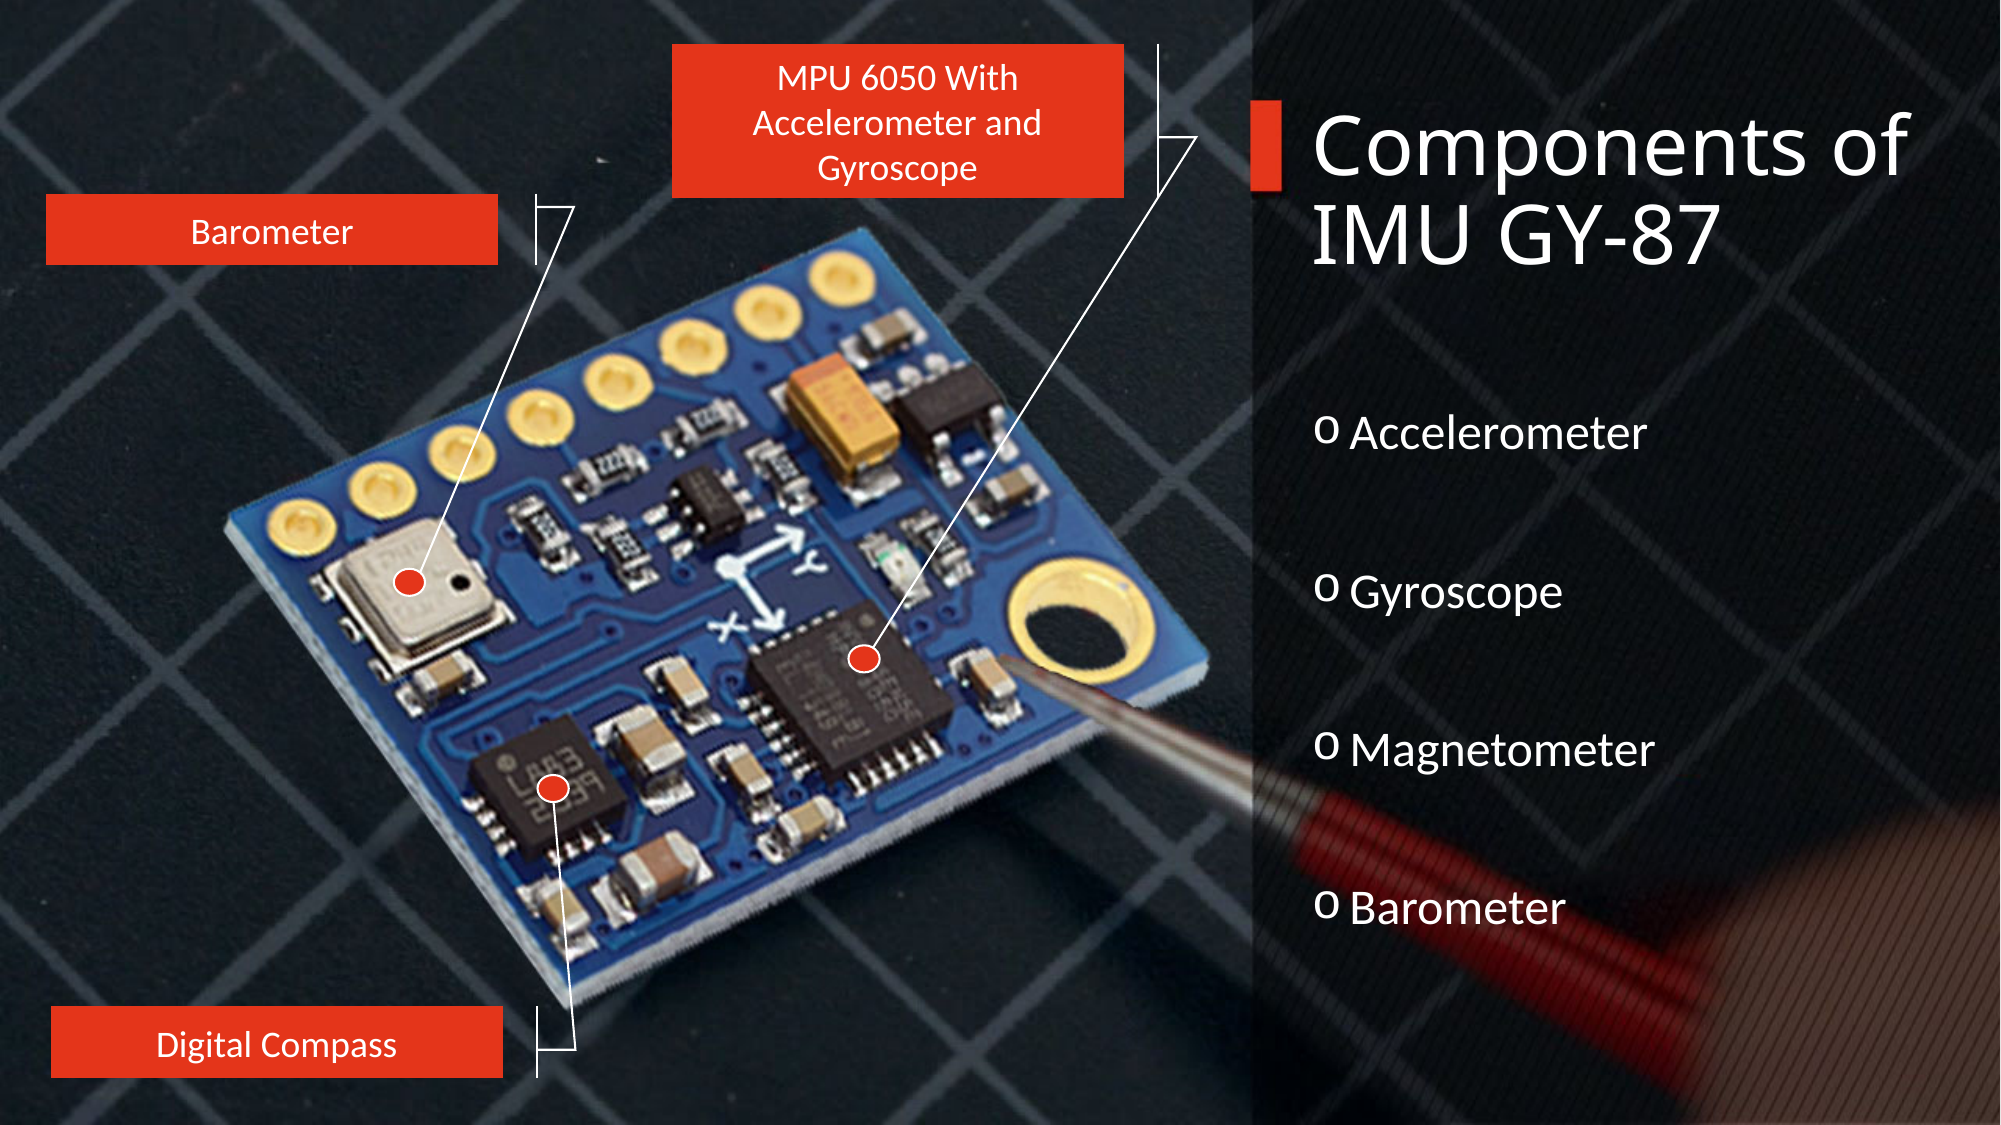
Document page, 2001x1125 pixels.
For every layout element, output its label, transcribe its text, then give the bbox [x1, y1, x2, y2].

text_box [536, 773, 570, 804]
text_box [847, 644, 881, 674]
text_box Digital Compass [51, 1006, 503, 1078]
text_box Digital Compass [536, 804, 577, 1078]
text_box MPU 6050 With Accelerometer and Gyroscope [872, 43, 1199, 647]
text_box [392, 567, 427, 597]
text_box MPU 6050 With Accelerometer and Gyroscope [672, 44, 1124, 198]
text_box Barometer [46, 194, 498, 265]
text_box Barometer [420, 193, 576, 571]
title Components of IMU GY-87 [1296, 84, 1949, 303]
list Accelerometer Gyroscope Magnetometer Barometer [1296, 302, 1934, 1078]
picture [0, 0, 2001, 1125]
